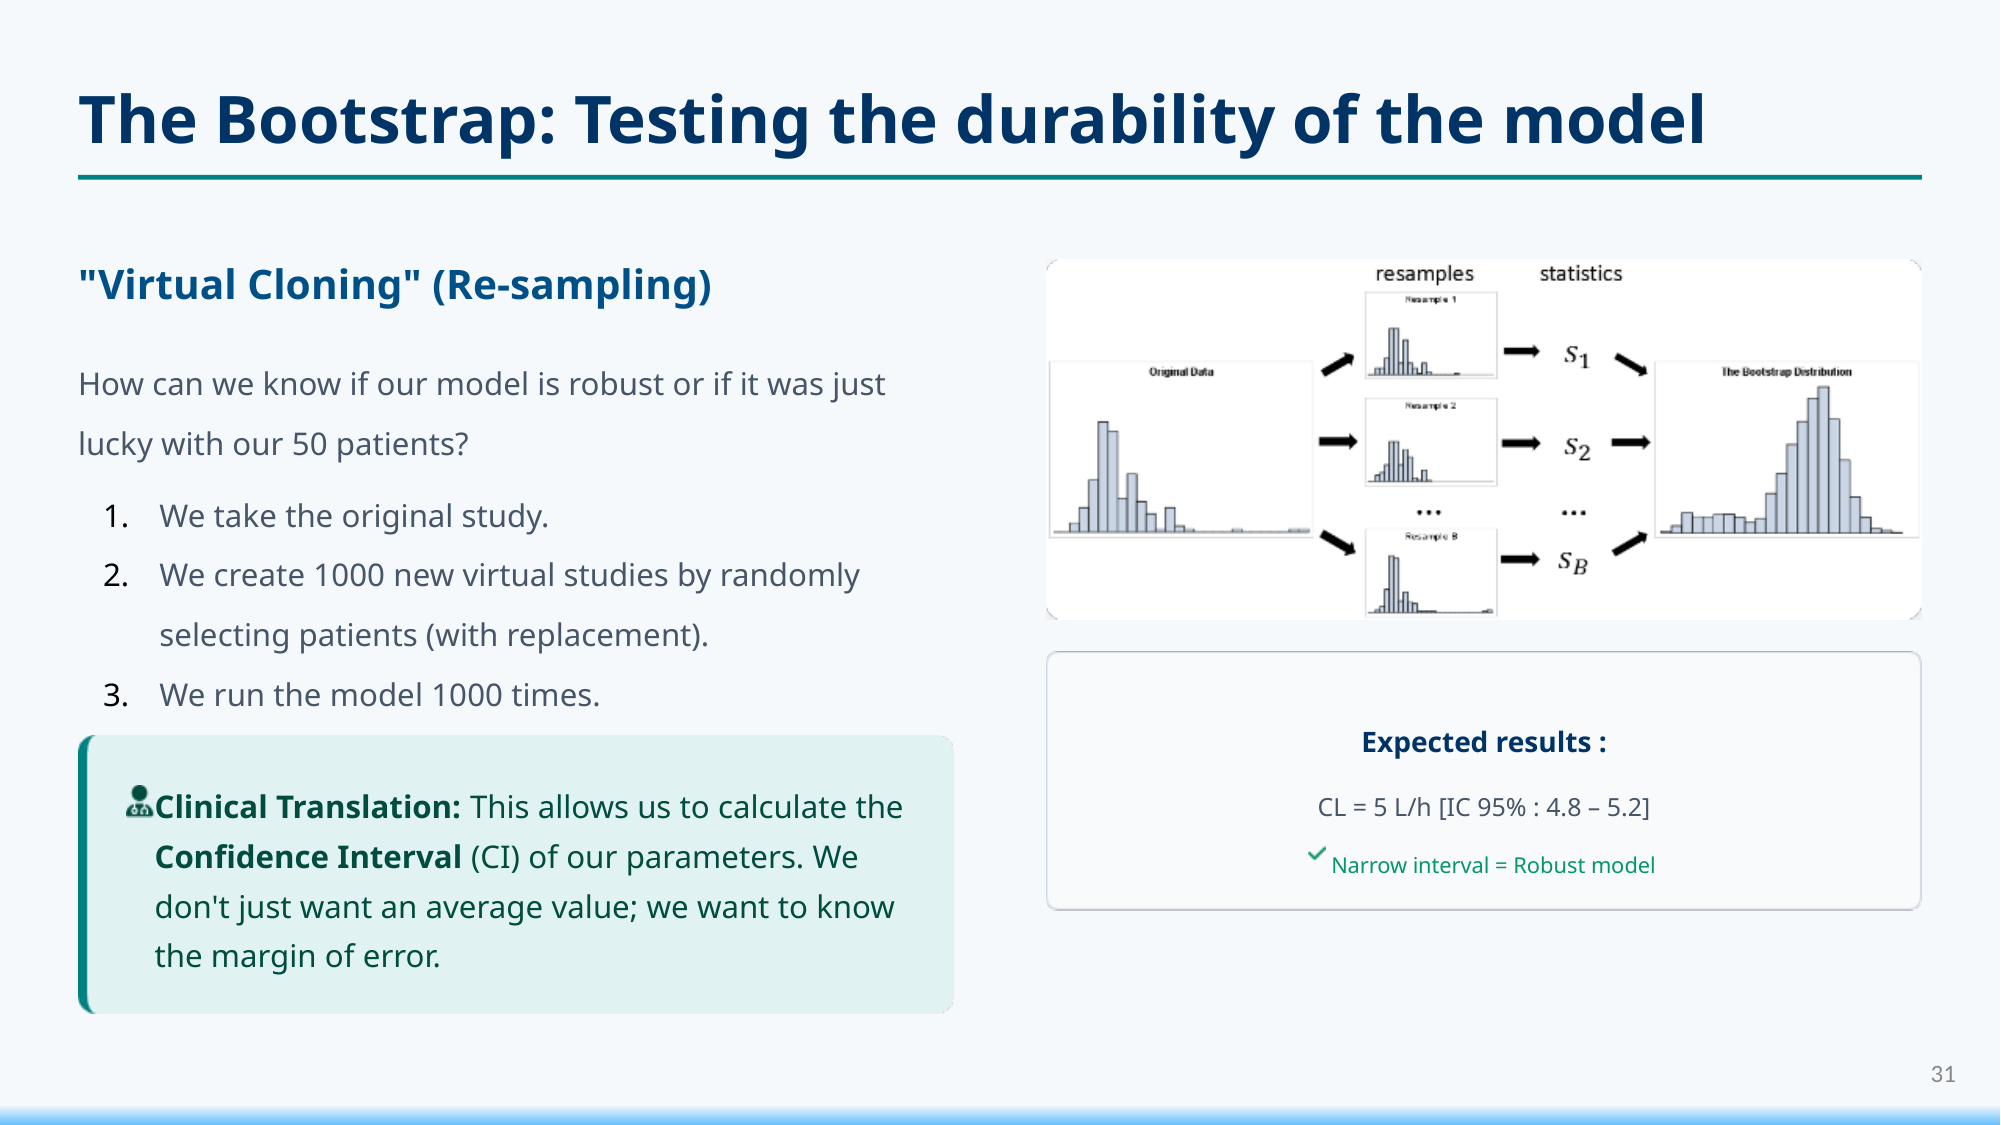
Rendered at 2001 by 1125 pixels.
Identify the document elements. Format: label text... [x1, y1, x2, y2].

text_box The Bootstrap: Testing the durability of the model [78, 78, 2000, 157]
text_box How can we know if our model is robust or if it was just lucky with our 50 patients? [78, 342, 954, 462]
picture [77, 735, 954, 1015]
text_box "Virtual Cloning" (Re-sampling) [78, 259, 997, 309]
text_box We take the original study. We create 1000 new virtual studies by randomly selecting patients (with replacement). We run the model 1000 times. [78, 473, 954, 713]
slide_number 31 [1621, 1042, 1972, 1103]
picture [1046, 650, 1923, 912]
text_box [78, 174, 1922, 180]
picture [1046, 259, 1923, 620]
